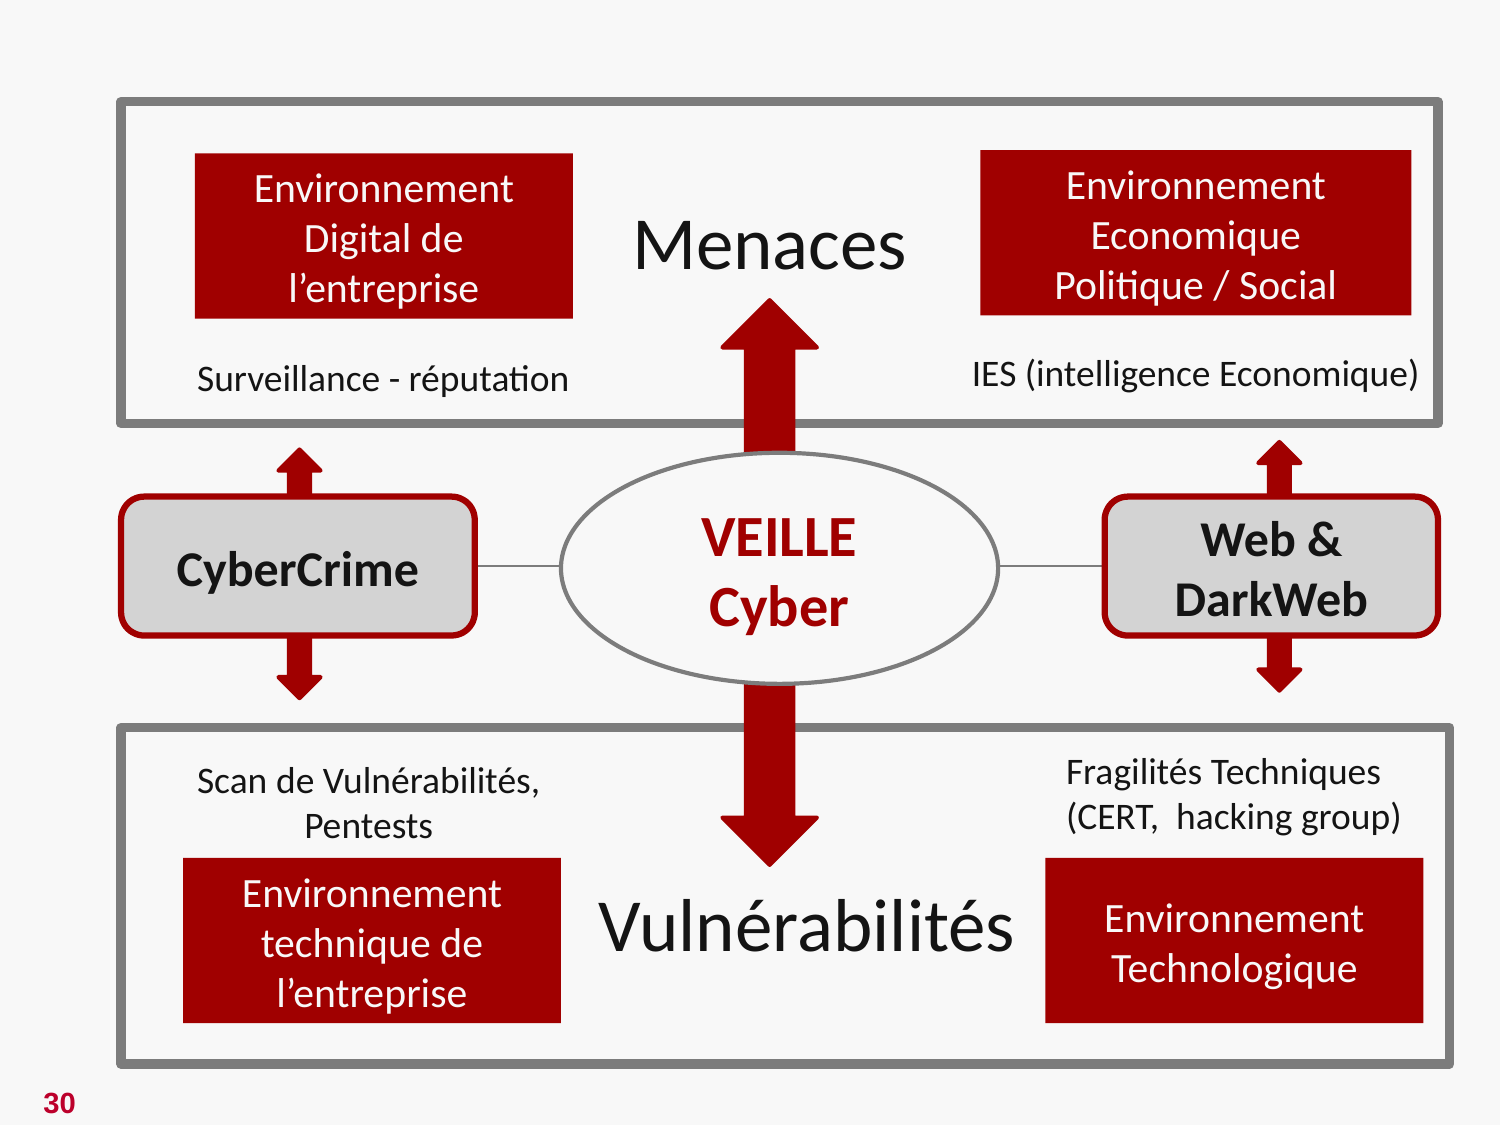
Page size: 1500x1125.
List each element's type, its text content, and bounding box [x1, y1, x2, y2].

text_box [276, 638, 323, 701]
text_box Web & DarkWeb [1102, 494, 1441, 638]
text_box [119, 100, 1440, 426]
text_box [720, 685, 819, 867]
text_box CyberCrime [118, 494, 477, 638]
text_box VEILLE Cyber [559, 575, 1000, 686]
text_box [720, 298, 819, 452]
text_box VEILLE Cyber [558, 450, 1001, 565]
text_box [119, 726, 1452, 1066]
text_box [1256, 638, 1303, 693]
text_box [1256, 439, 1303, 494]
text_box [276, 447, 323, 494]
